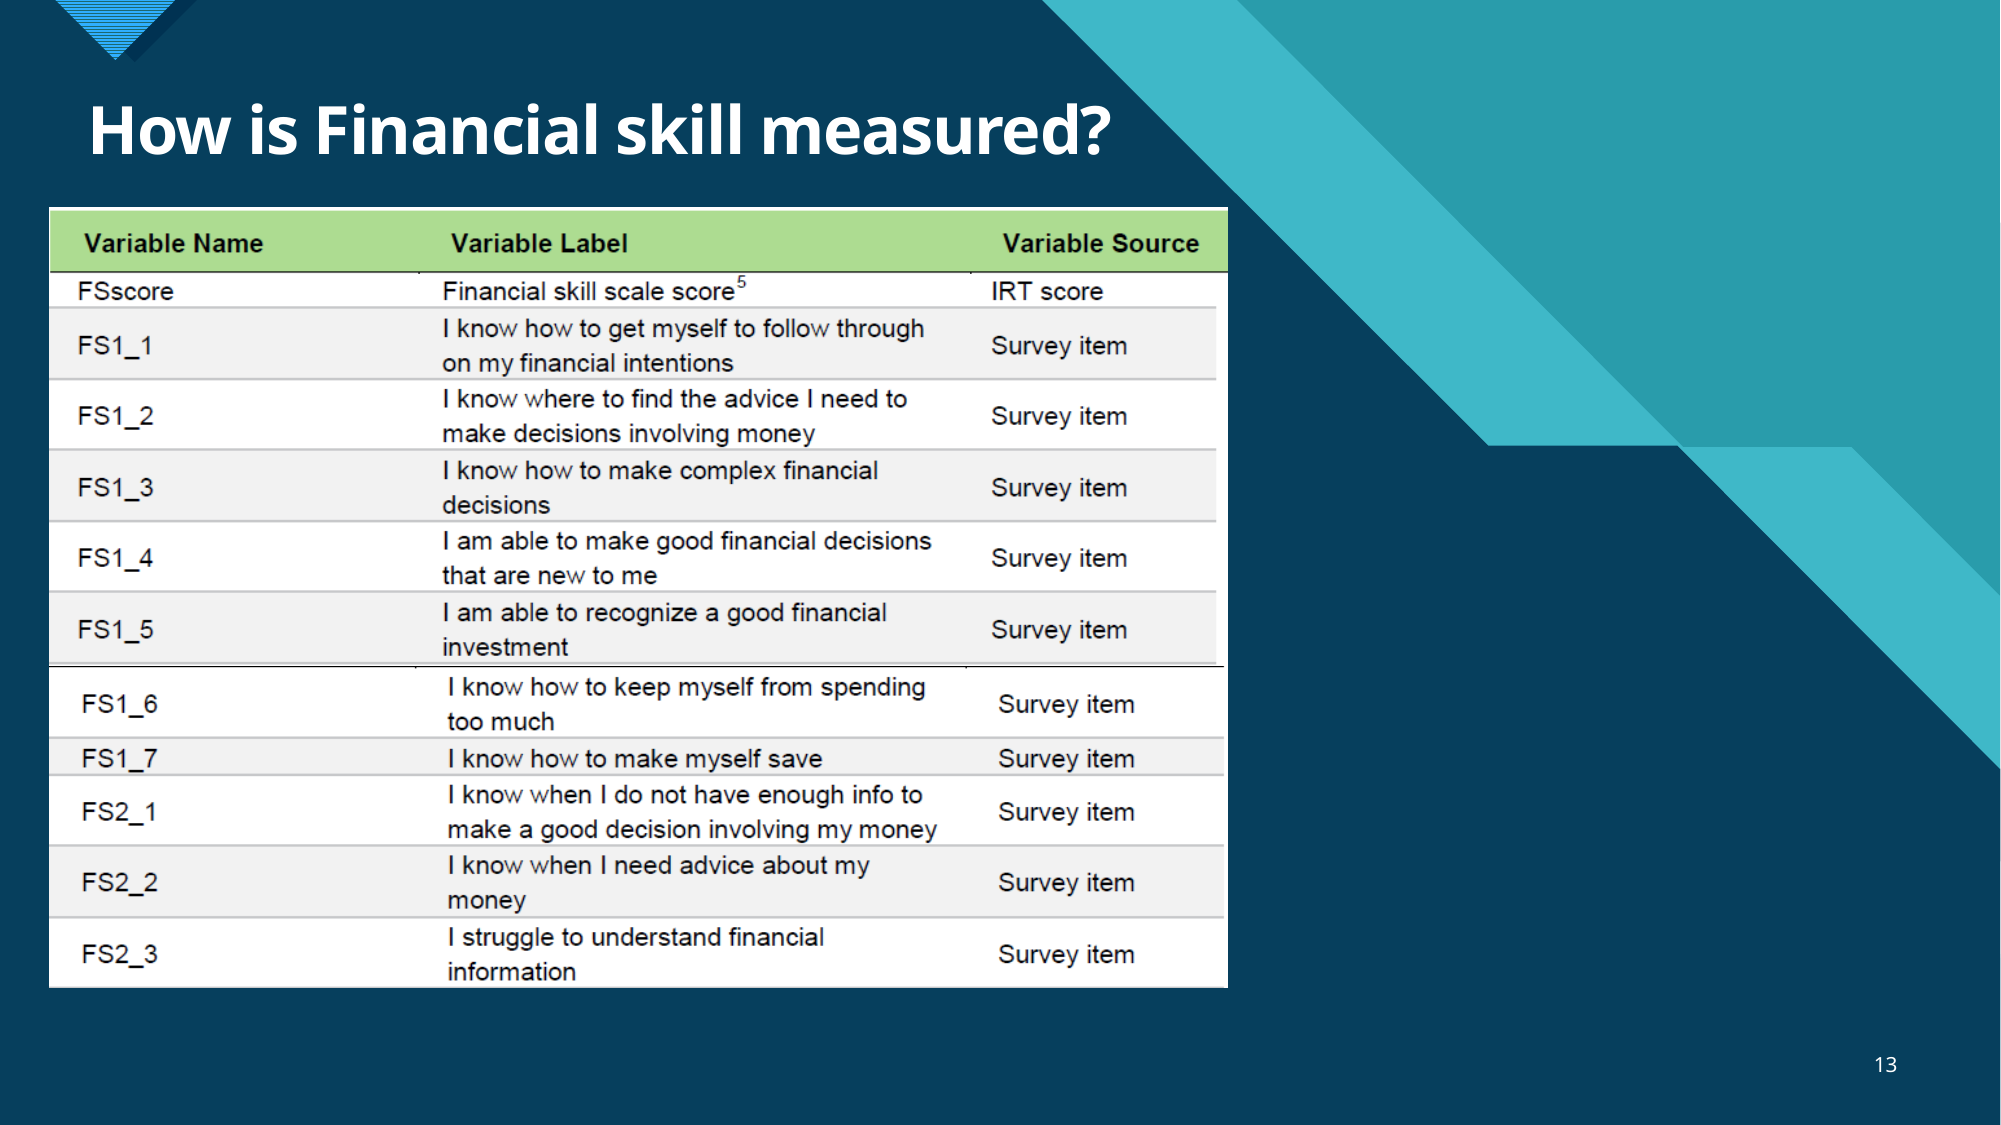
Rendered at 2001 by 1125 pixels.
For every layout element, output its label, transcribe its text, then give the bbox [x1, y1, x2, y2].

slide_number 13 [1845, 1035, 1913, 1096]
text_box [49, 207, 1228, 989]
title How is Financial skill measured? [72, 89, 1913, 177]
